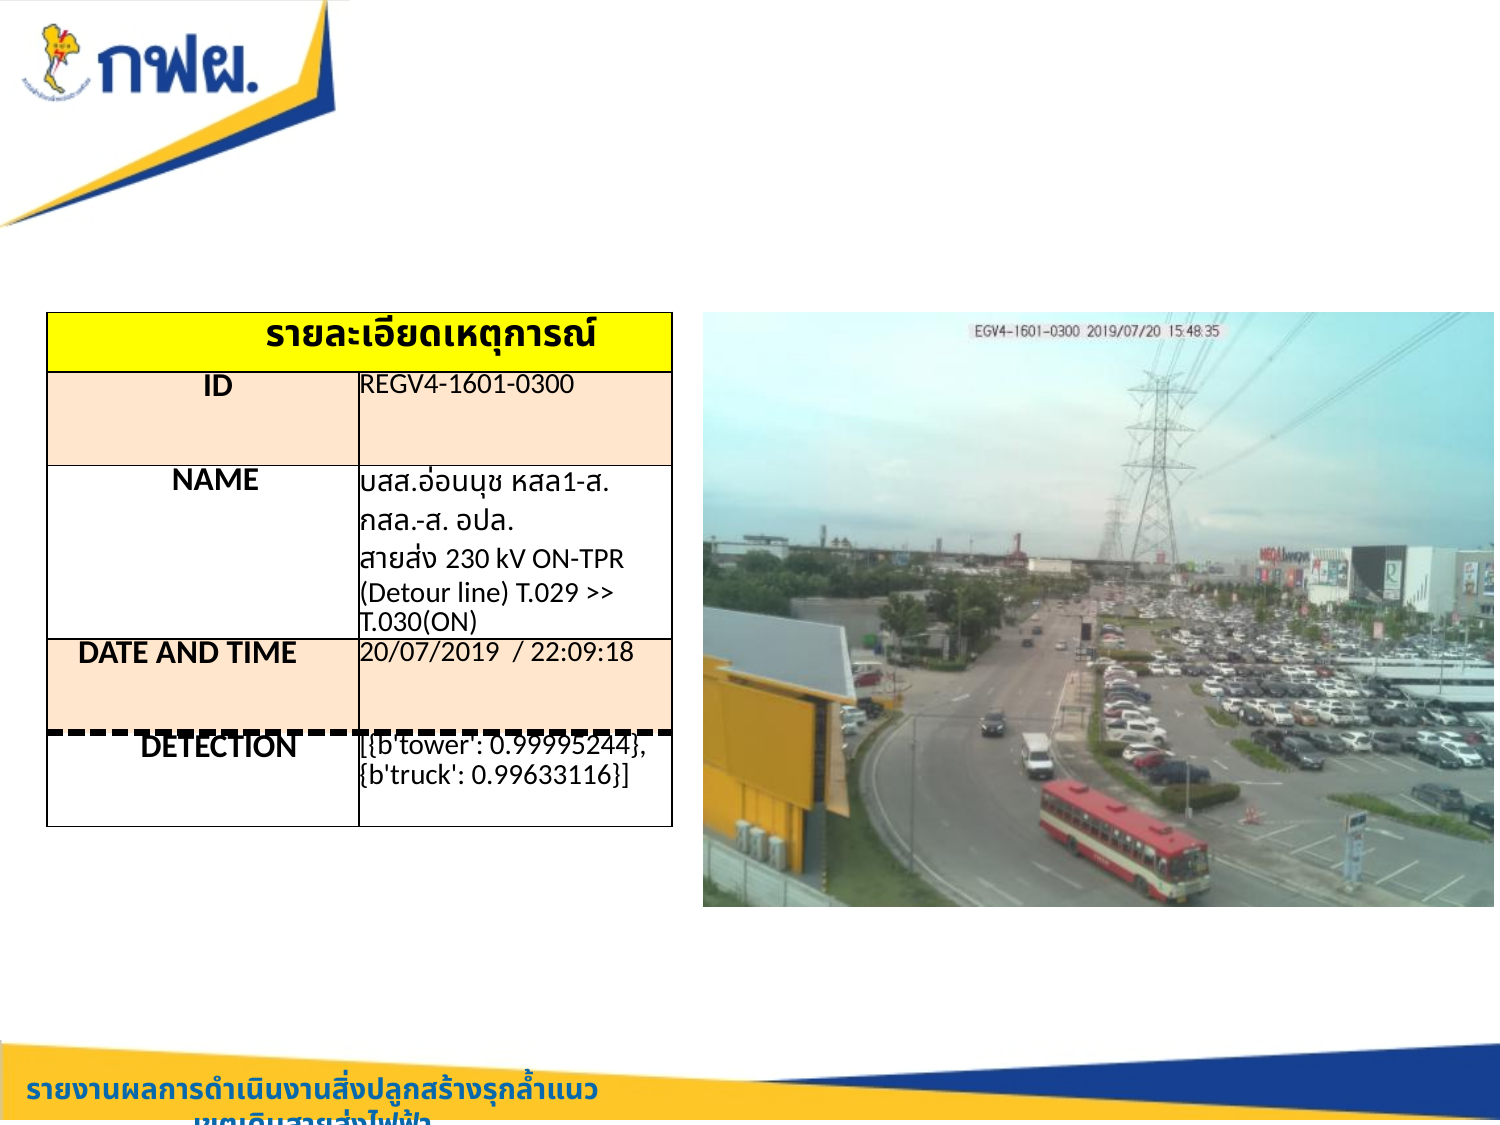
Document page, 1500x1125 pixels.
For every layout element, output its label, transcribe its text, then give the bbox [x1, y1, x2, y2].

table_cell REGV4-1601-0300 [360, 373, 671, 465]
picture [0, 0, 351, 235]
table_cell 20/07/2019 / 22:09:18 [360, 640, 671, 733]
table_cell ID [48, 373, 358, 465]
table_header รายละเอียดเหตุการณ์ [48, 313, 671, 371]
table_cell [{b'tower': 0.99995244}, {b'truck': 0.99633116}] [360, 733, 671, 826]
picture [0, 1040, 1500, 1120]
picture [702, 312, 1494, 907]
table_cell บสส.อ่อนนุช หสล1-ส. กสล.-ส. อปล. สายส่ง 230 kV ON-TPR (Detour line) T.029 >> T.030(ON) [360, 466, 671, 638]
table_cell NAME [48, 466, 358, 638]
table_cell DETECTION [48, 733, 358, 826]
table_cell DATE AND TIME [48, 640, 358, 733]
